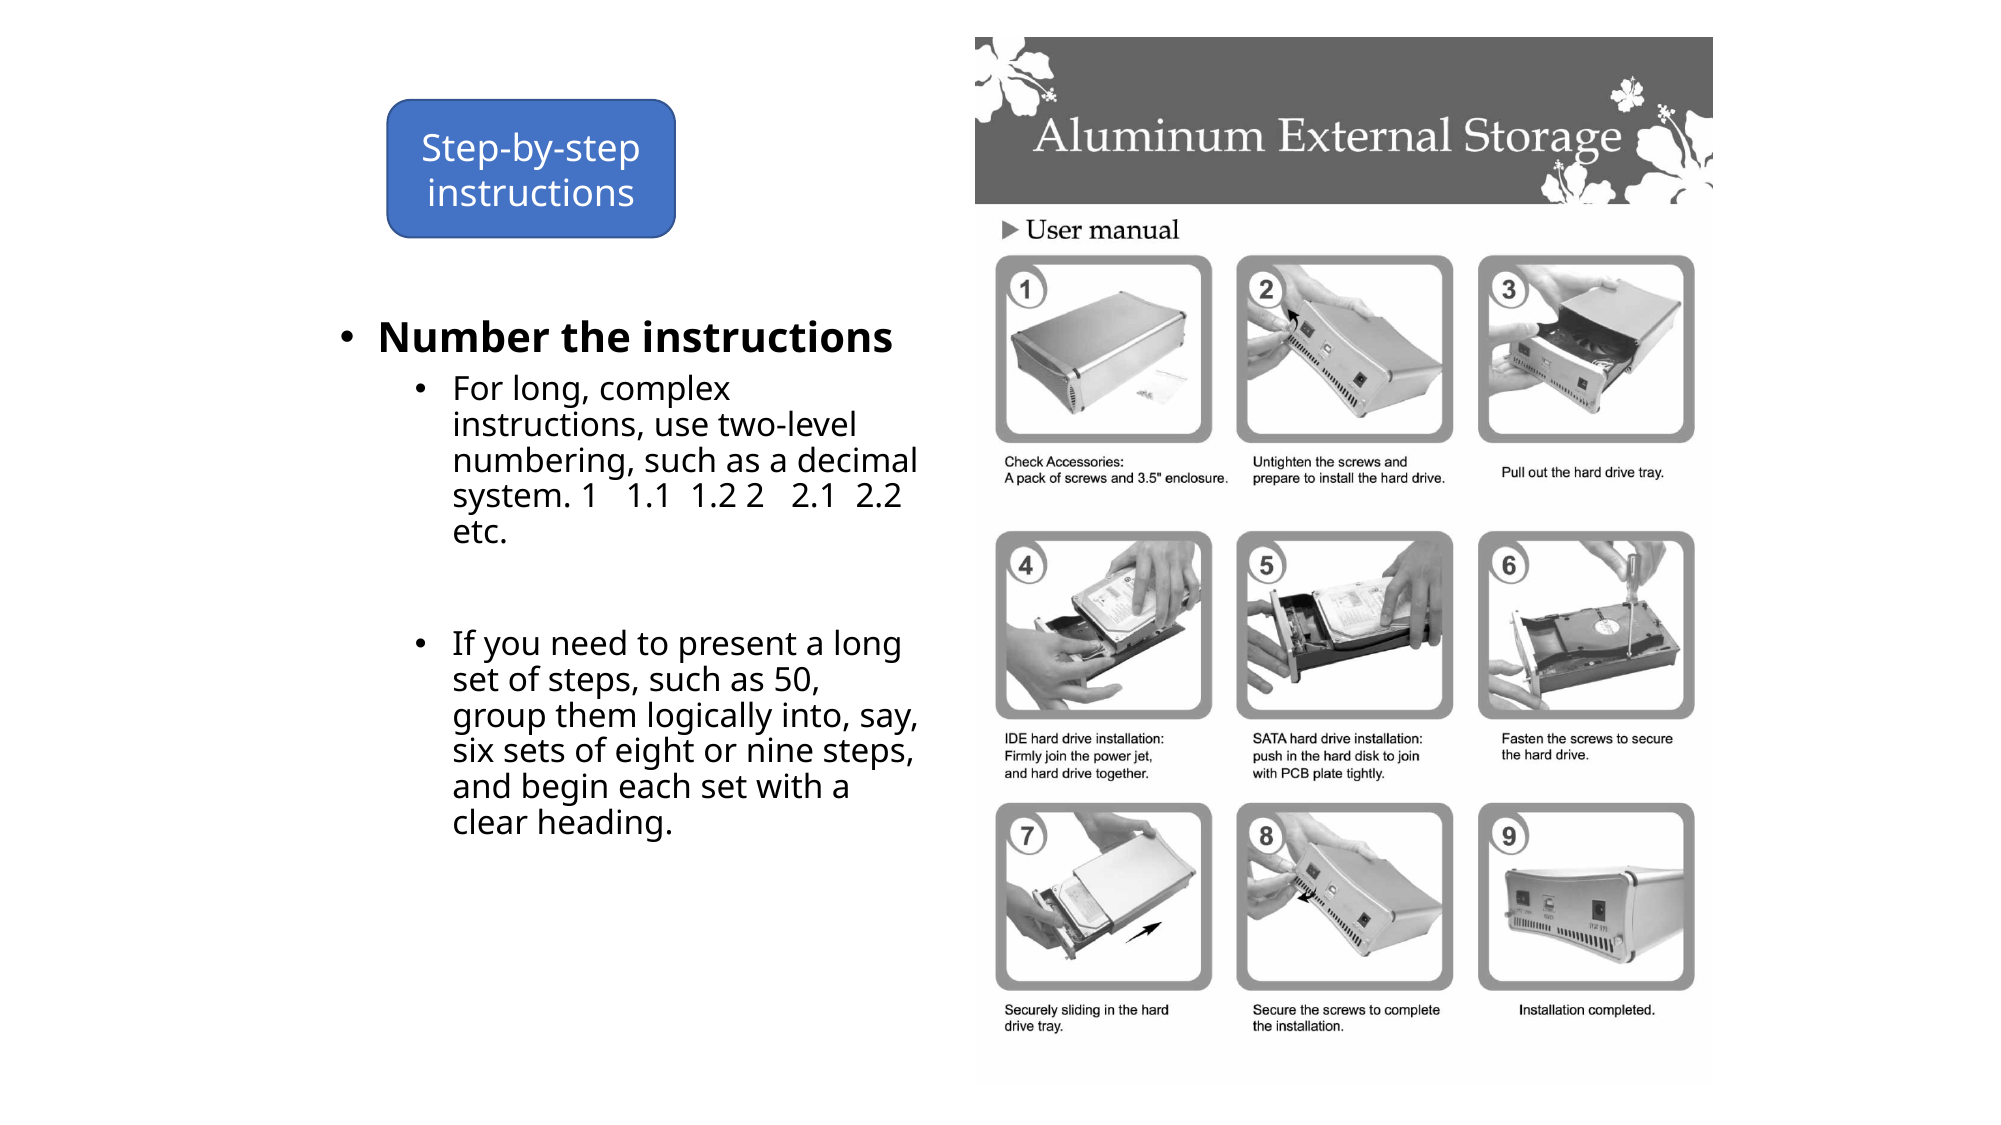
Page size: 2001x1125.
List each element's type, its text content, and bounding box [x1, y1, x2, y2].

list Number the instructions For long, complex instructions, use two-level numbering, such as a decimal system. 1 1.1 1.2 2 2.1 2.2 etc. If you need to present a long set of steps, such as 50, group them logically into, say, six sets of eight or nine steps, and begin each set with a clear heading. [324, 308, 938, 1059]
text_box Step-by-step instructions [386, 98, 676, 239]
picture [974, 37, 1713, 1085]
